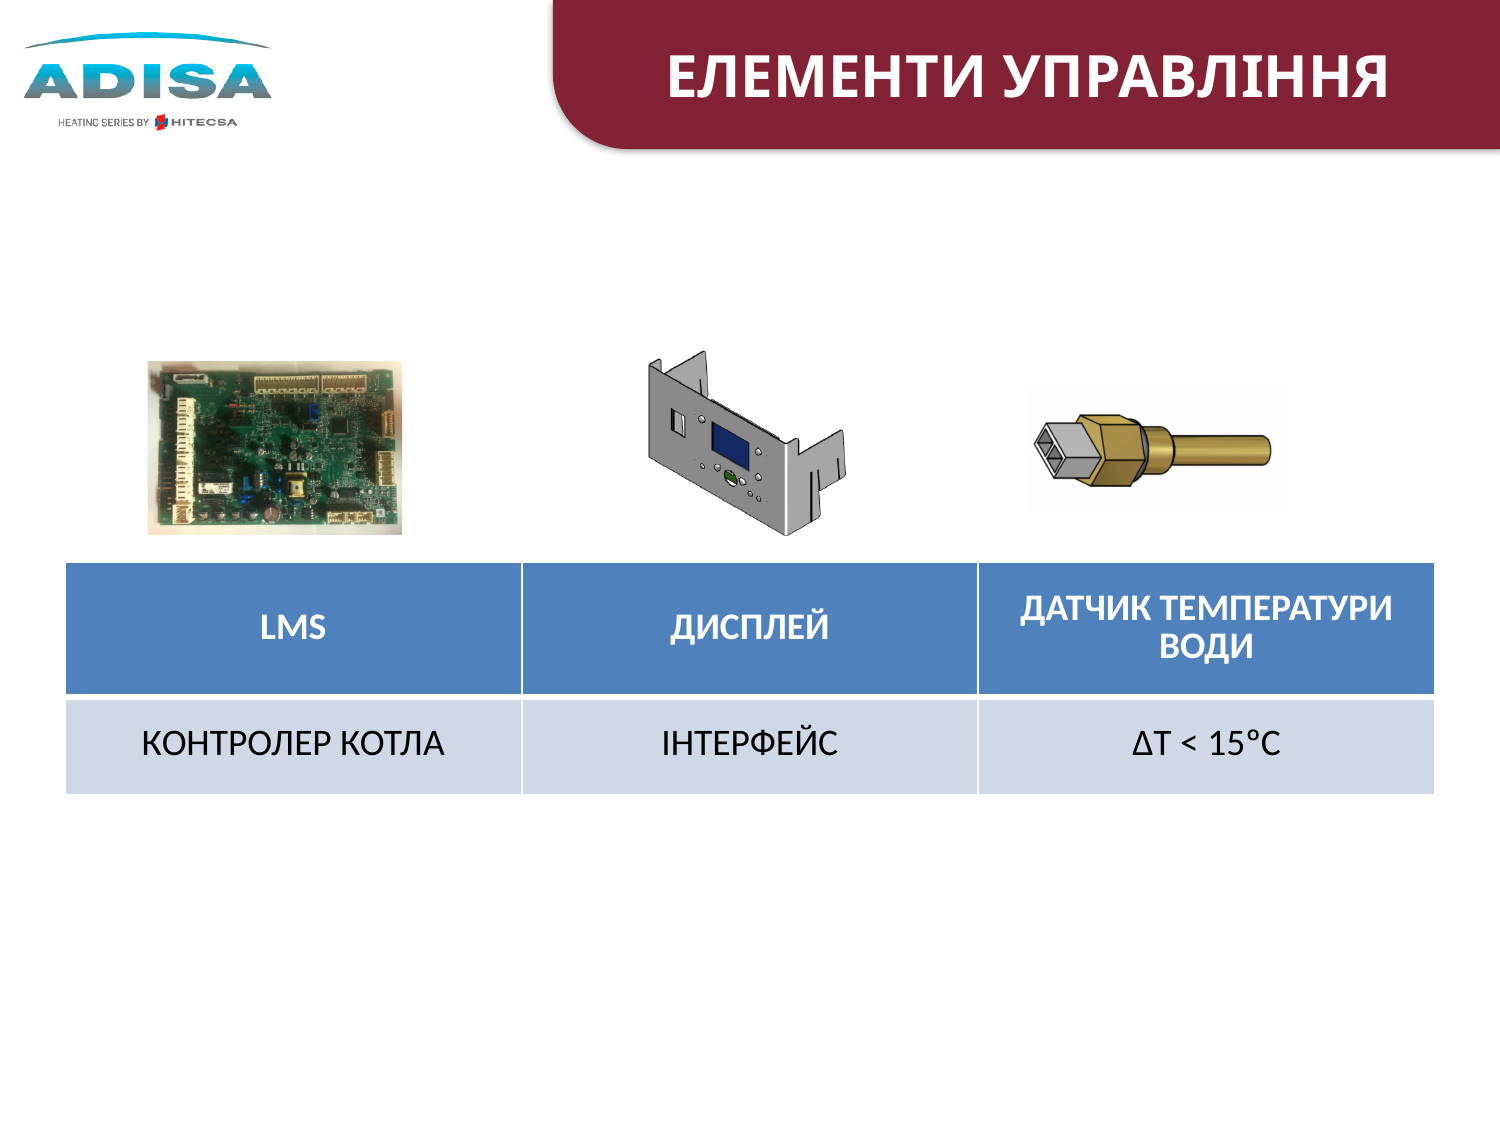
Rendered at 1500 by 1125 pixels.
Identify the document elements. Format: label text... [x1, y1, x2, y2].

picture [1029, 319, 1286, 577]
table_cell ІНТЕРФЕЙС [523, 700, 977, 794]
table_header ДАТЧИК ТЕМПЕРАТУРИ ВОДИ [979, 563, 1434, 694]
table_cell ΔT < 15ºC [979, 700, 1434, 794]
picture [147, 361, 403, 535]
table_header LMS [66, 563, 521, 694]
table_cell КОНТРОЛЕР КОТЛА [66, 700, 521, 794]
title ЕЛЕМЕНТИ УПРАВЛІННЯ [552, 1, 1500, 149]
picture [640, 343, 860, 553]
picture [0, 0, 296, 203]
table_header ДИСПЛЕЙ [523, 563, 977, 694]
